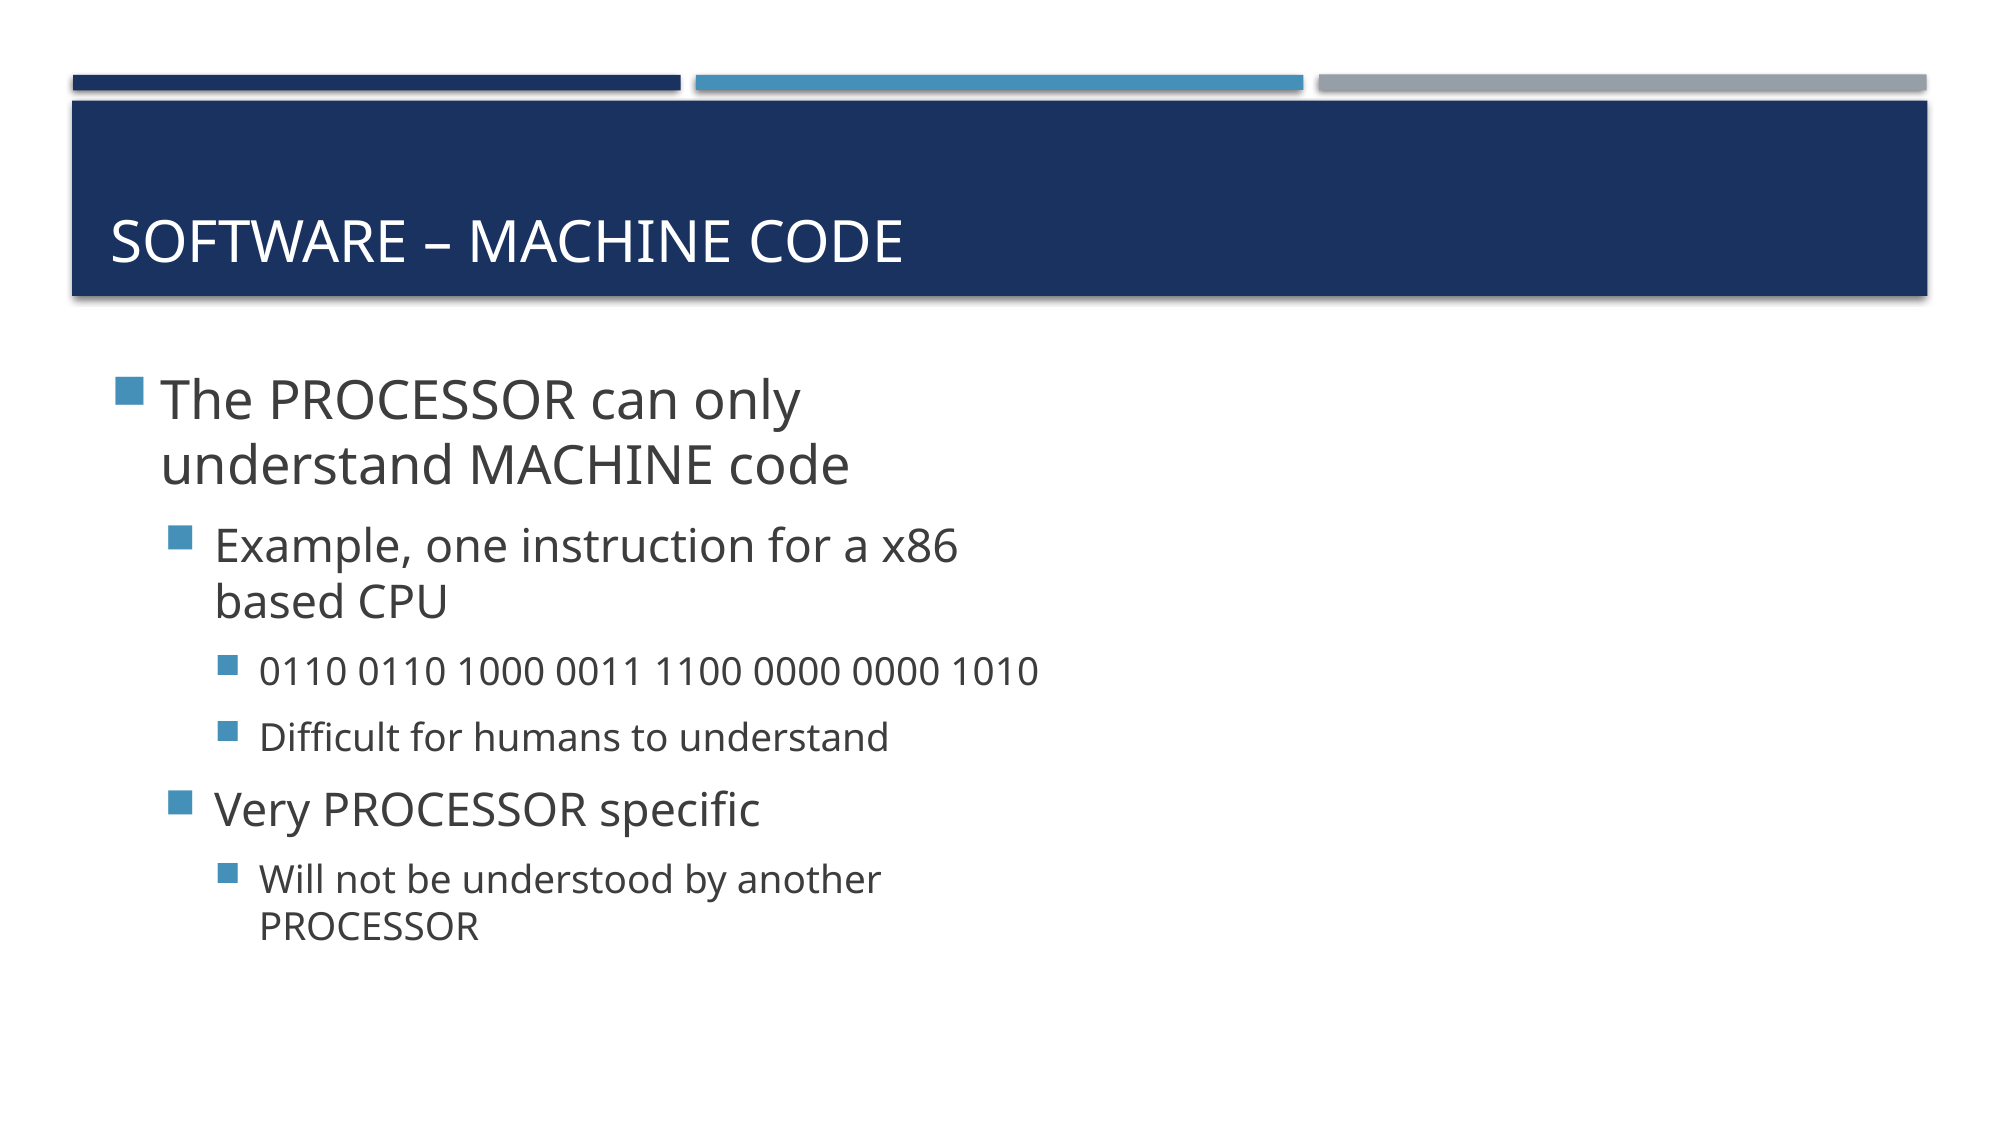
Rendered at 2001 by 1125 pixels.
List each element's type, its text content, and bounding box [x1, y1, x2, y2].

list The PROCESSOR can only understand MACHINE code Example, one instruction for a x86 based CPU 0110 0110 1000 0011 1100 0000 0000 1010 Difficult for humans to understand Very PROCESSOR specific Will not be understood by another PROCESSOR [95, 357, 1063, 962]
title SOFTWARE – MACHINE Code [95, 115, 1905, 282]
